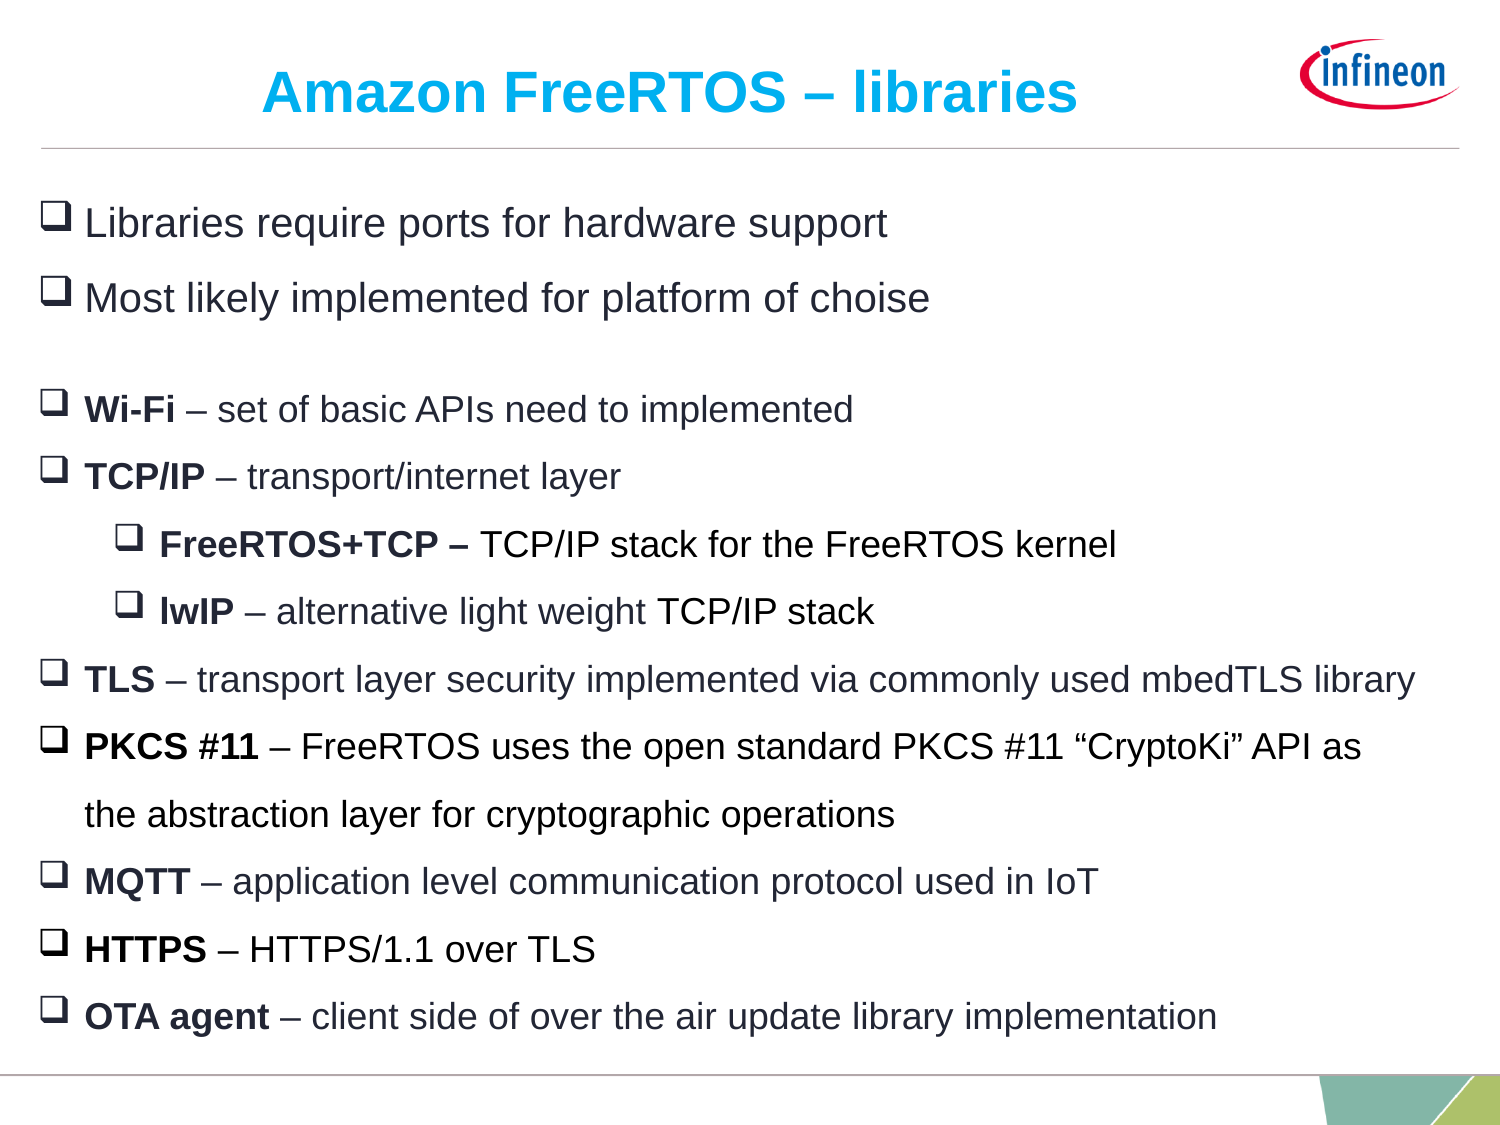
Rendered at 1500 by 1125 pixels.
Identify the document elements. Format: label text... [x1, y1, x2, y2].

text_box Libraries require ports for hardware support Most likely implemented for platform of choise [37, 171, 1425, 321]
title Amazon FreeRTOS – libraries [63, 37, 1279, 127]
picture [0, 0, 1500, 149]
text_box Wi-Fi – set of basic APIs need to implemented TCP/IP – transport/internet layer FreeRTOS+TCP – TCP/IP stack for the FreeRTOS kernel lwIP – alternative light weight TCP/IP stack TLS – transport layer security implemented via commonly used mbedTLS library PKCS #11 – FreeRTOS uses the open standard PKCS #11 “CryptoKi” API as the abstraction layer for cryptographic operations MQTT – application level communication protocol used in IoT HTTPS – HTTPS/1.1 over TLS OTA agent – client side of over the air update library implementation [37, 362, 1425, 1038]
picture [0, 1074, 1500, 1125]
